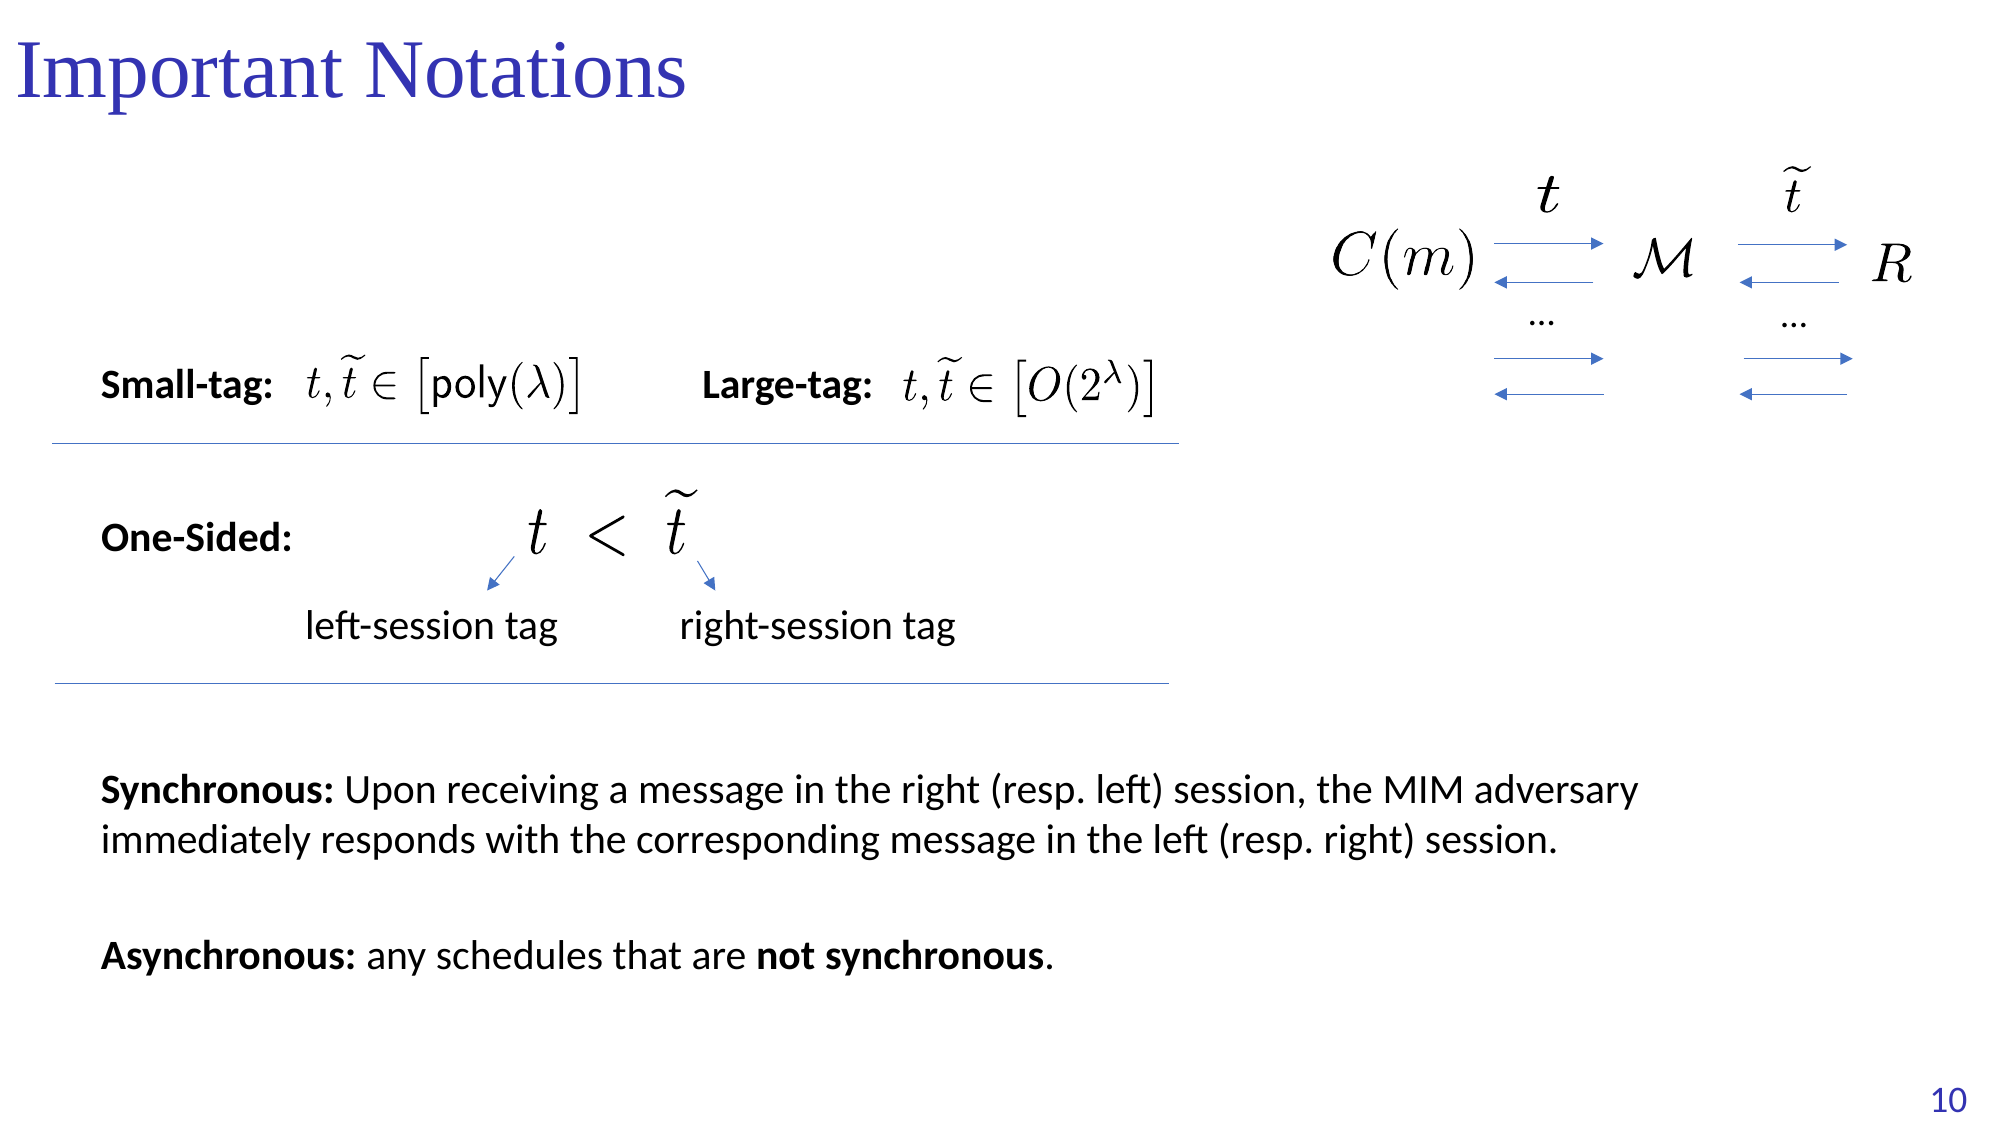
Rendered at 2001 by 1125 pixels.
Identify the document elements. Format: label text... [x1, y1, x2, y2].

text_box Asynchronous: any schedules that are not synchronous. [86, 920, 1750, 986]
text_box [306, 354, 578, 415]
text_box right-session tag [664, 590, 983, 656]
picture [1333, 228, 1473, 290]
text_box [697, 560, 716, 591]
text_box [1633, 237, 1693, 279]
text_box [1871, 243, 1912, 283]
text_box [487, 556, 515, 591]
text_box left-session tag [290, 590, 609, 656]
text_box Large-tag: [687, 348, 892, 414]
text_box Synchronous: Upon receiving a message in the right (resp. left) session, the MIM adversary immediately responds with the corresponding message in the left (resp. right) session. [86, 754, 1750, 869]
text_box … [1514, 283, 1583, 341]
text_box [903, 357, 1152, 418]
text_box Small-tag: [86, 349, 291, 415]
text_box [528, 489, 698, 557]
text_box One-Sided: [86, 501, 310, 567]
text_box [1537, 175, 1560, 213]
title Important Notations [0, 0, 1725, 142]
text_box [1783, 166, 1812, 213]
text_box … [1766, 283, 1835, 342]
